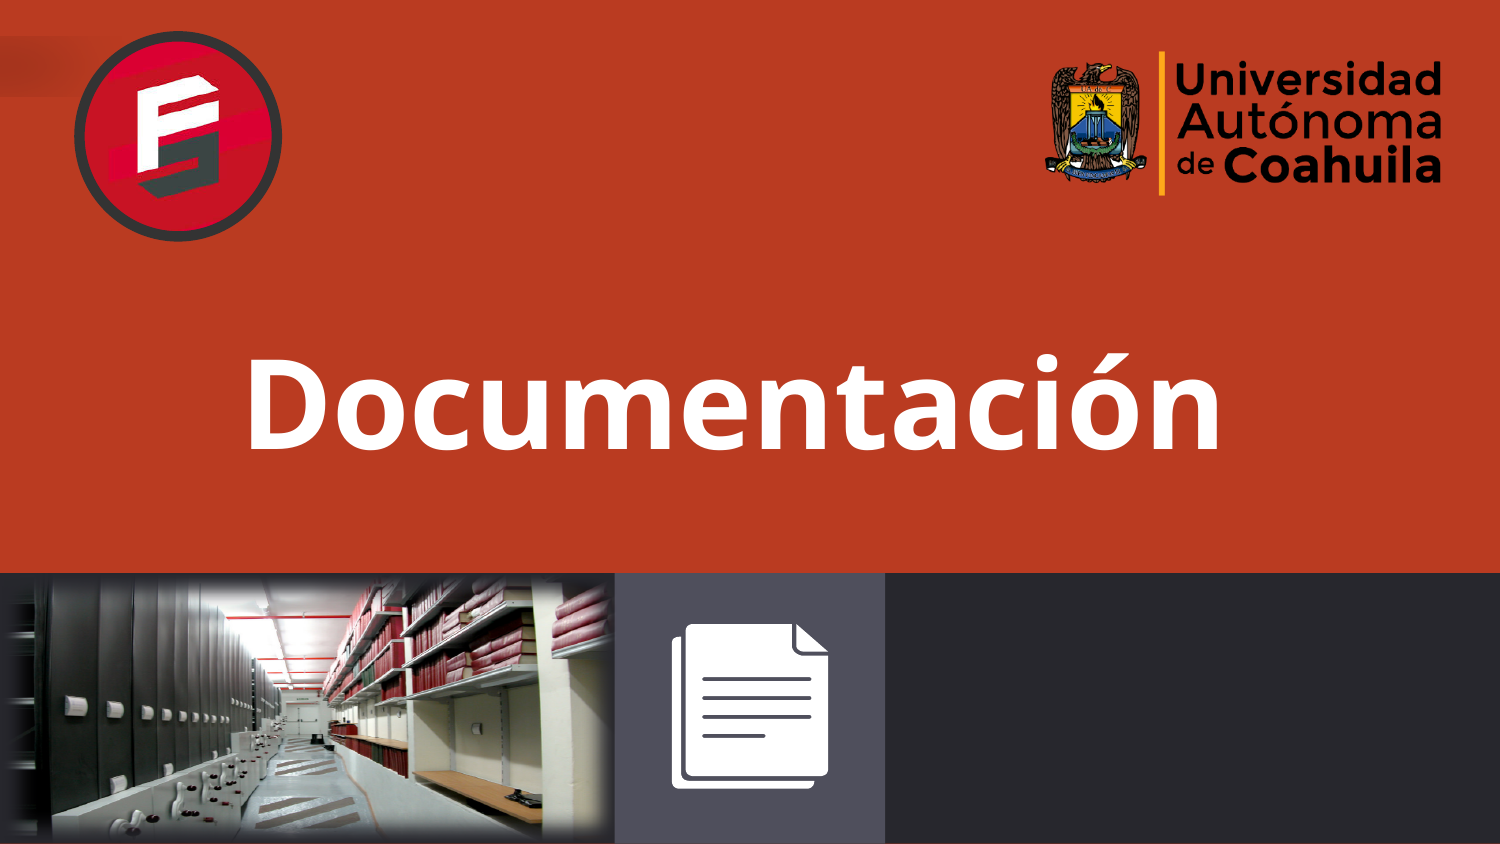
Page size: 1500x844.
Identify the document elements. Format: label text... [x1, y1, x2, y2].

title Documentación [161, 299, 1339, 500]
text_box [671, 623, 829, 789]
picture [1, 573, 617, 844]
picture [1020, 39, 1464, 208]
picture [79, 36, 278, 237]
